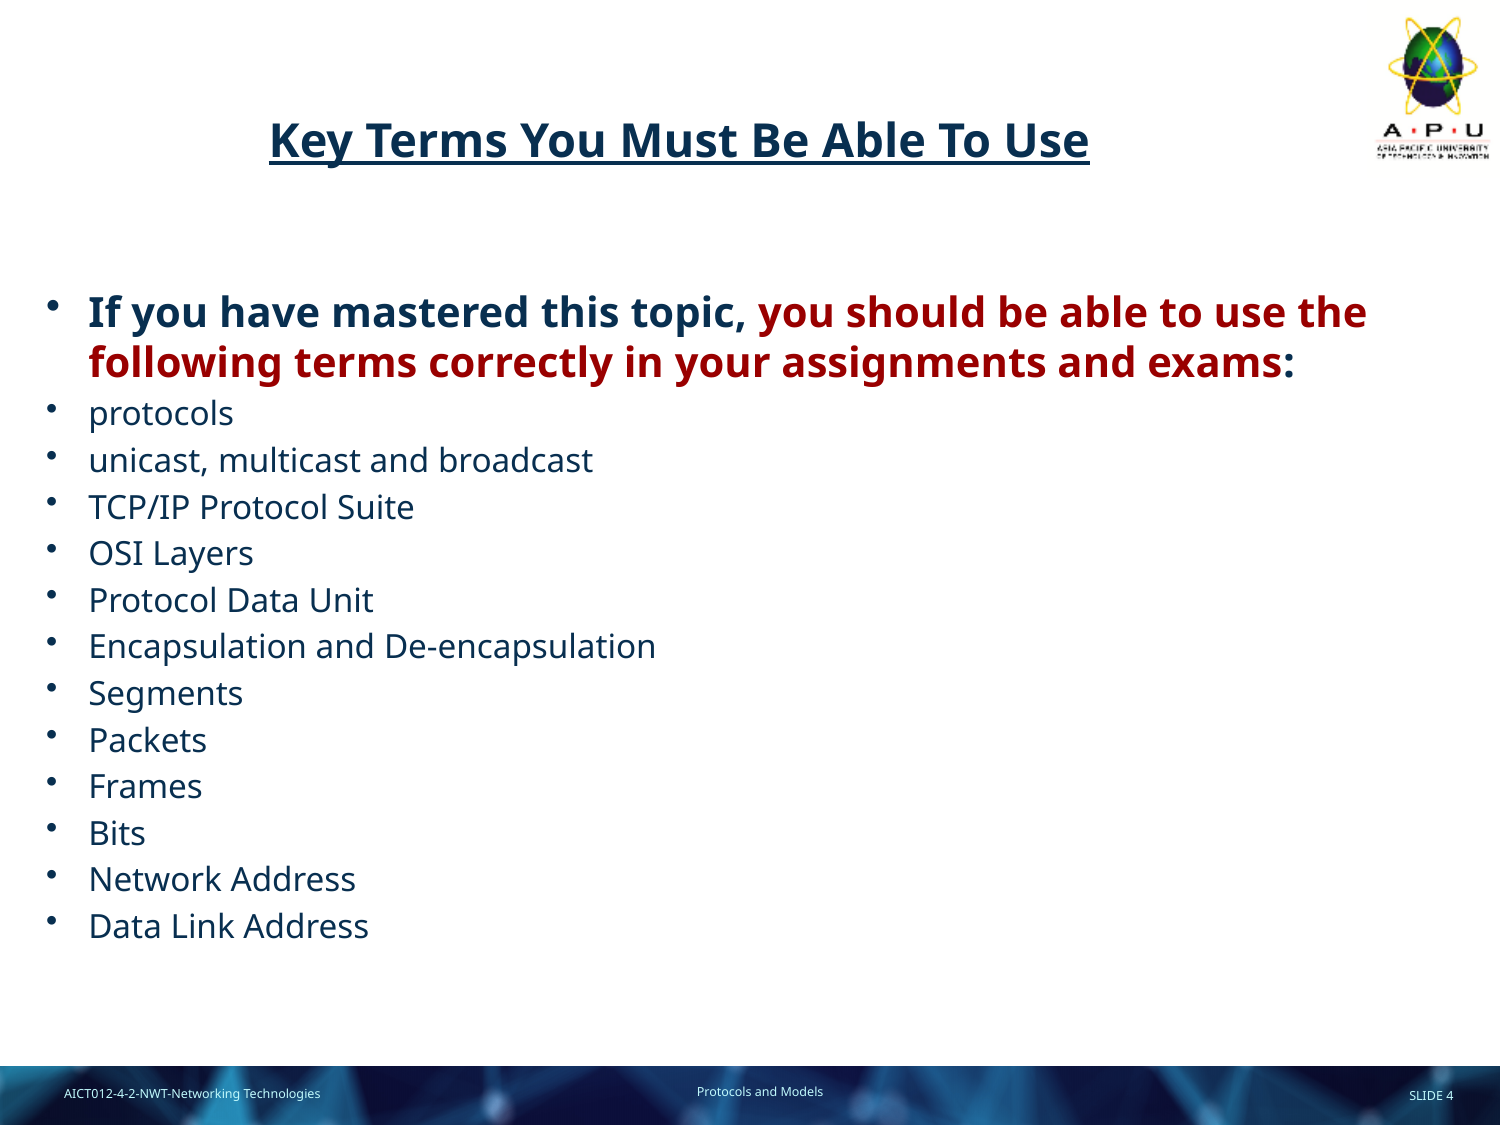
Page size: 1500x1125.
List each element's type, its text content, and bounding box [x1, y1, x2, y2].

title Key Terms You Must Be Able To Use [36, 45, 1323, 233]
picture [0, 1066, 1500, 1125]
picture [1367, 0, 1500, 178]
list If you have mastered this topic, you should be able to use the following terms correctly in your assignments and exams: protocols unicast, multicast and broadcast TCP/IP Protocol Suite OSI Layers Protocol Data Unit Encapsulation and De-encapsulation Segments Packets Frames Bits Network Address Data Link Address [31, 278, 1477, 1021]
